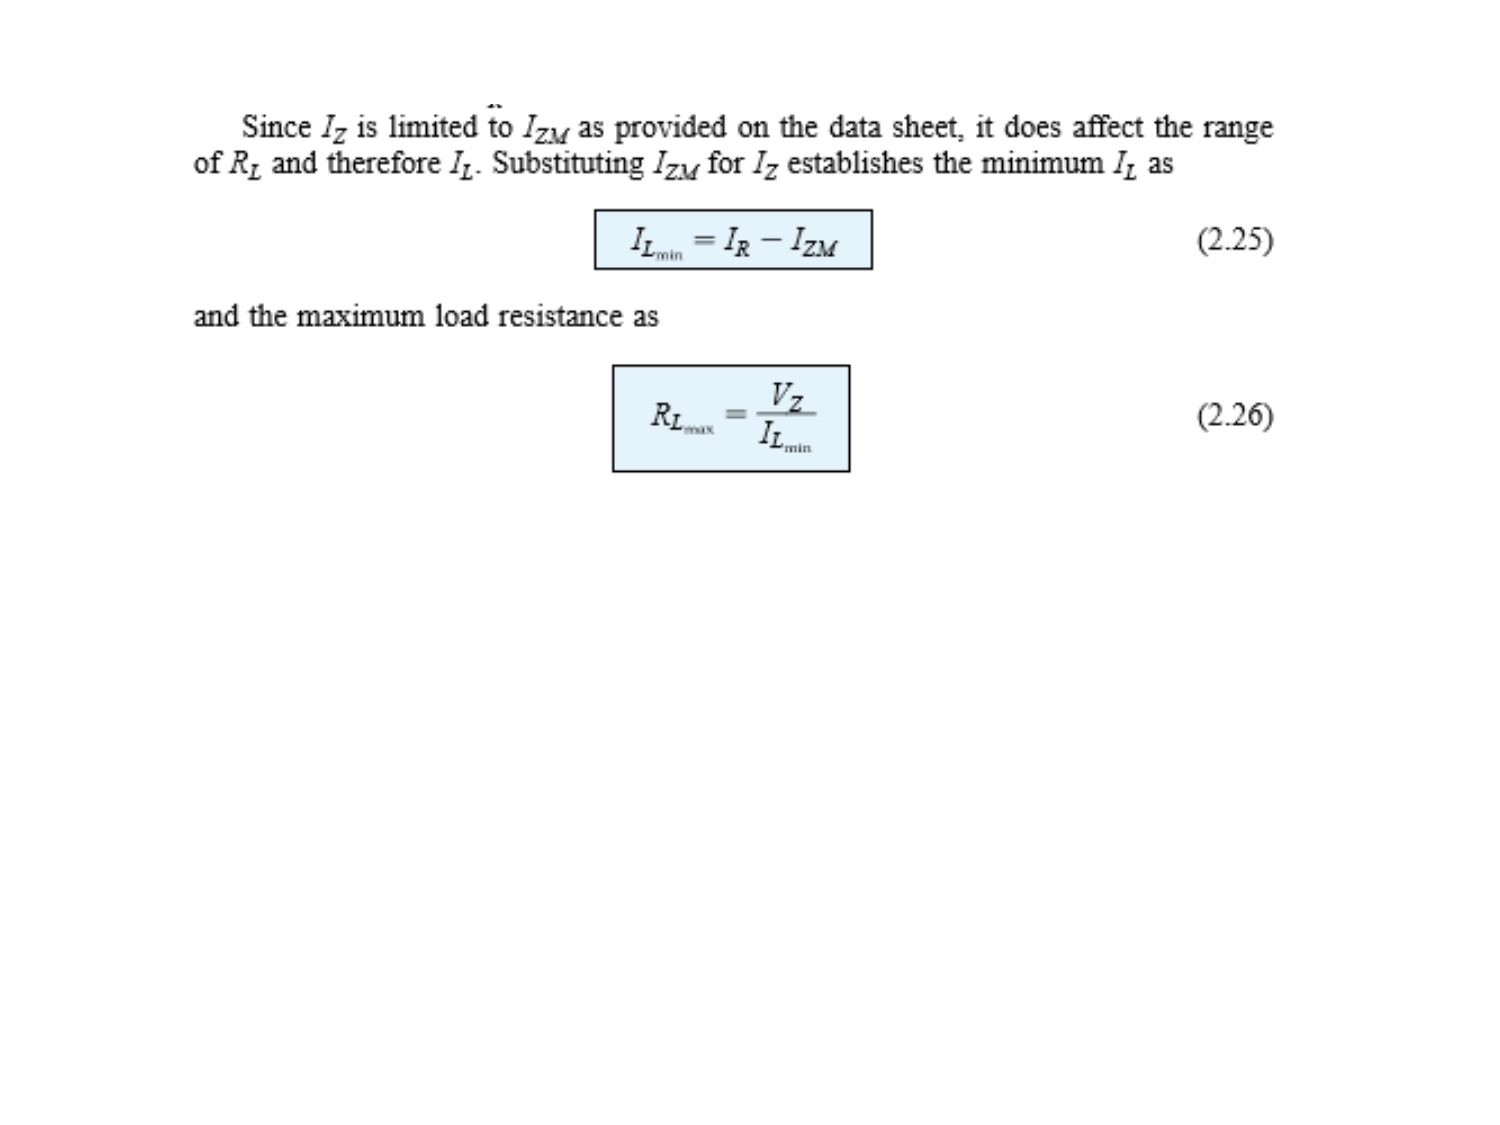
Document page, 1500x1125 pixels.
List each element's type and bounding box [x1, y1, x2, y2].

picture [174, 104, 1389, 508]
